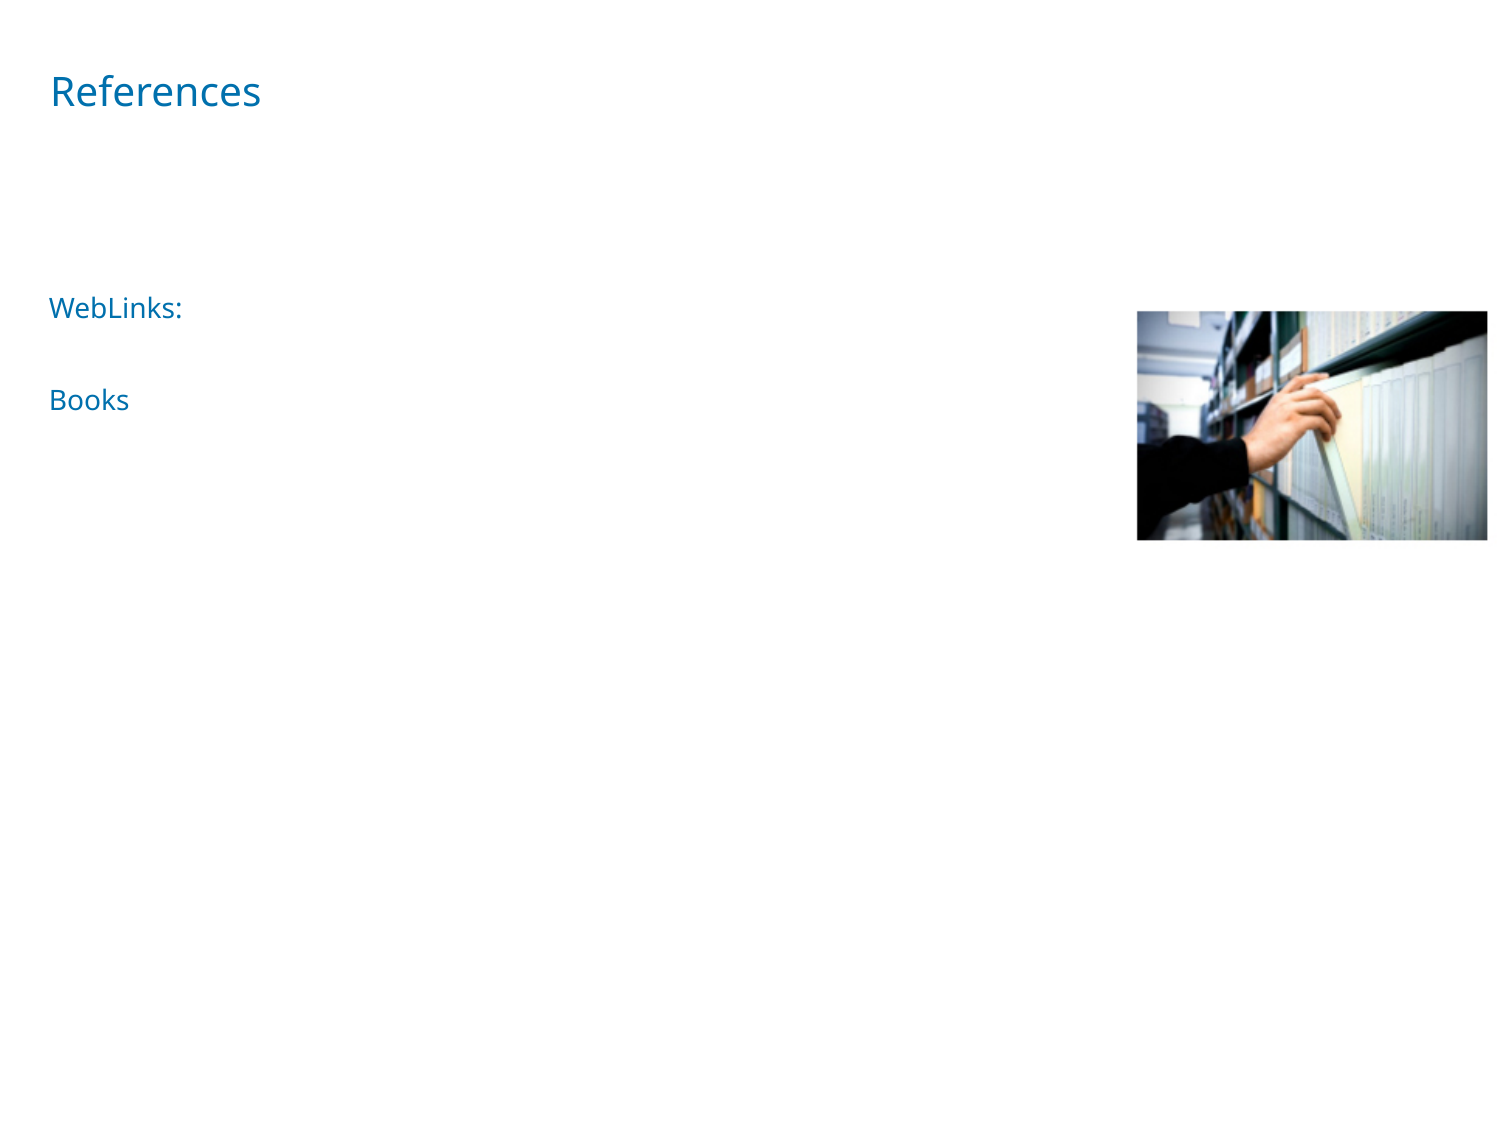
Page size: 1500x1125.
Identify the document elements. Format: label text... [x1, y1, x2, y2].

picture [1125, 299, 1500, 553]
list WebLinks: Books [48, 245, 1117, 1007]
title References [50, 67, 1450, 208]
